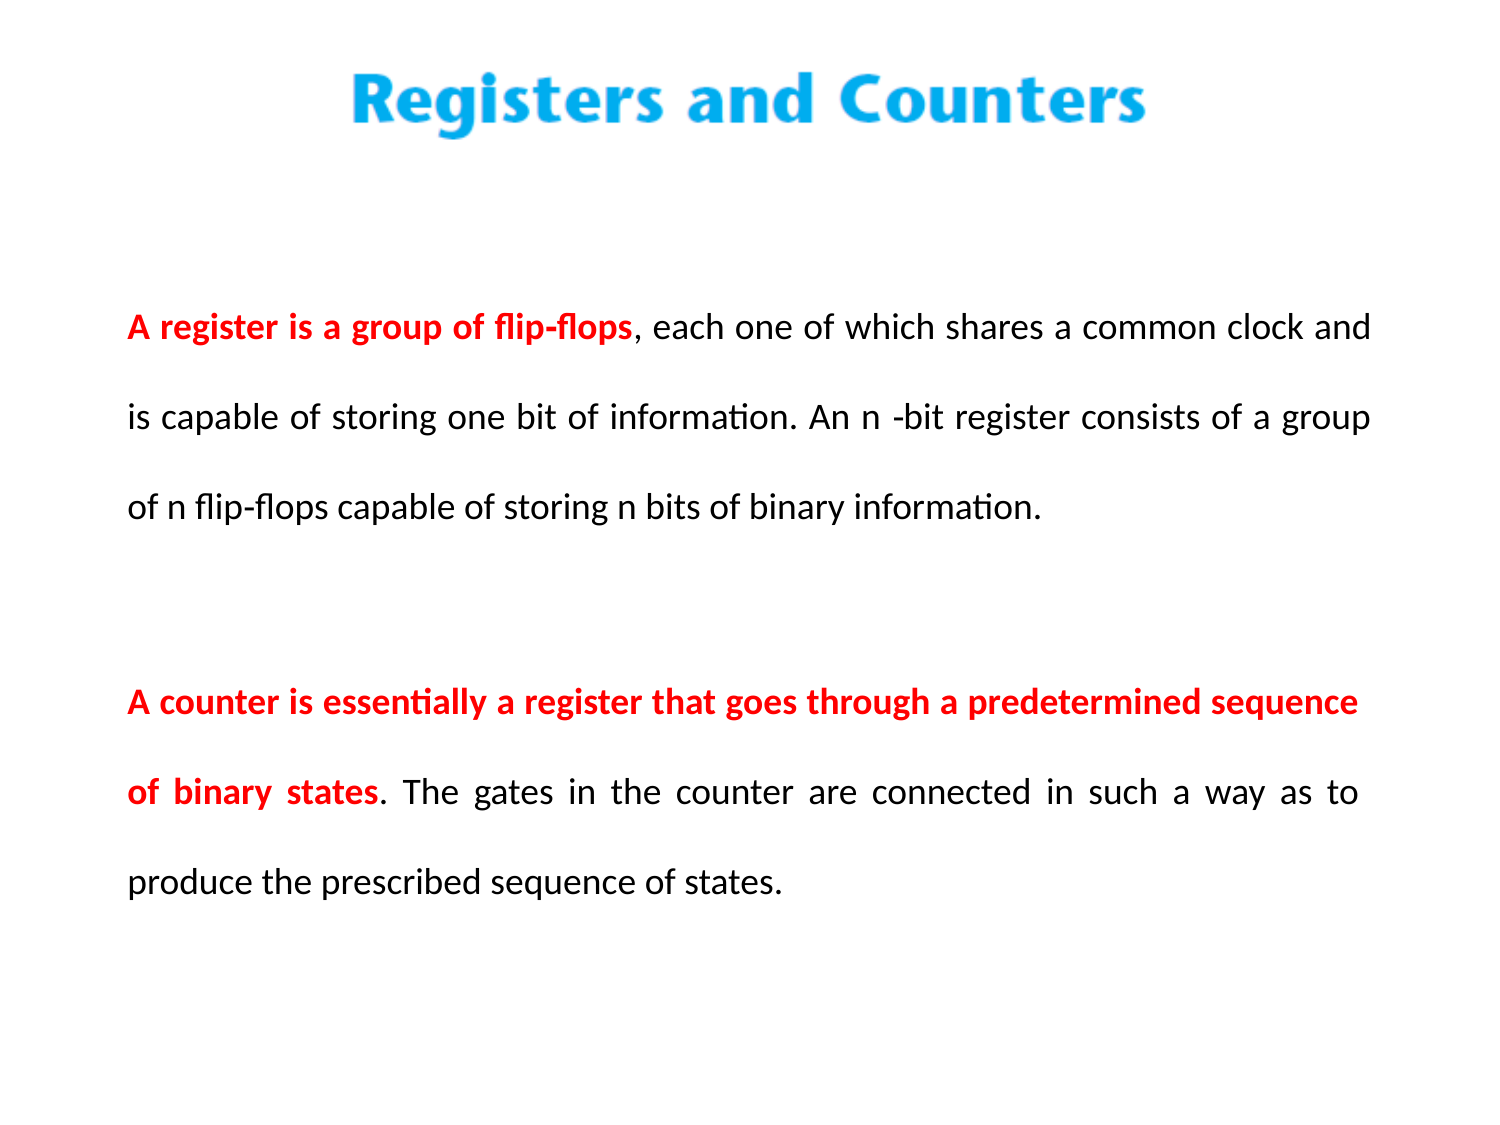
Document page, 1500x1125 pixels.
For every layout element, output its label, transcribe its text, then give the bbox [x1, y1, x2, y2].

text_box A register is a group of flip‐flops, each one of which shares a common clock and is capable of storing one bit of information. An n ‐bit register consists of a group of n flip‐flops capable of storing n bits of binary information. [112, 249, 1388, 535]
text_box A counter is essentially a register that goes through a predetermined sequence of binary states. The gates in the counter are connected in such a way as to produce the prescribed sequence of states. [112, 624, 1375, 910]
picture [337, 37, 1166, 168]
